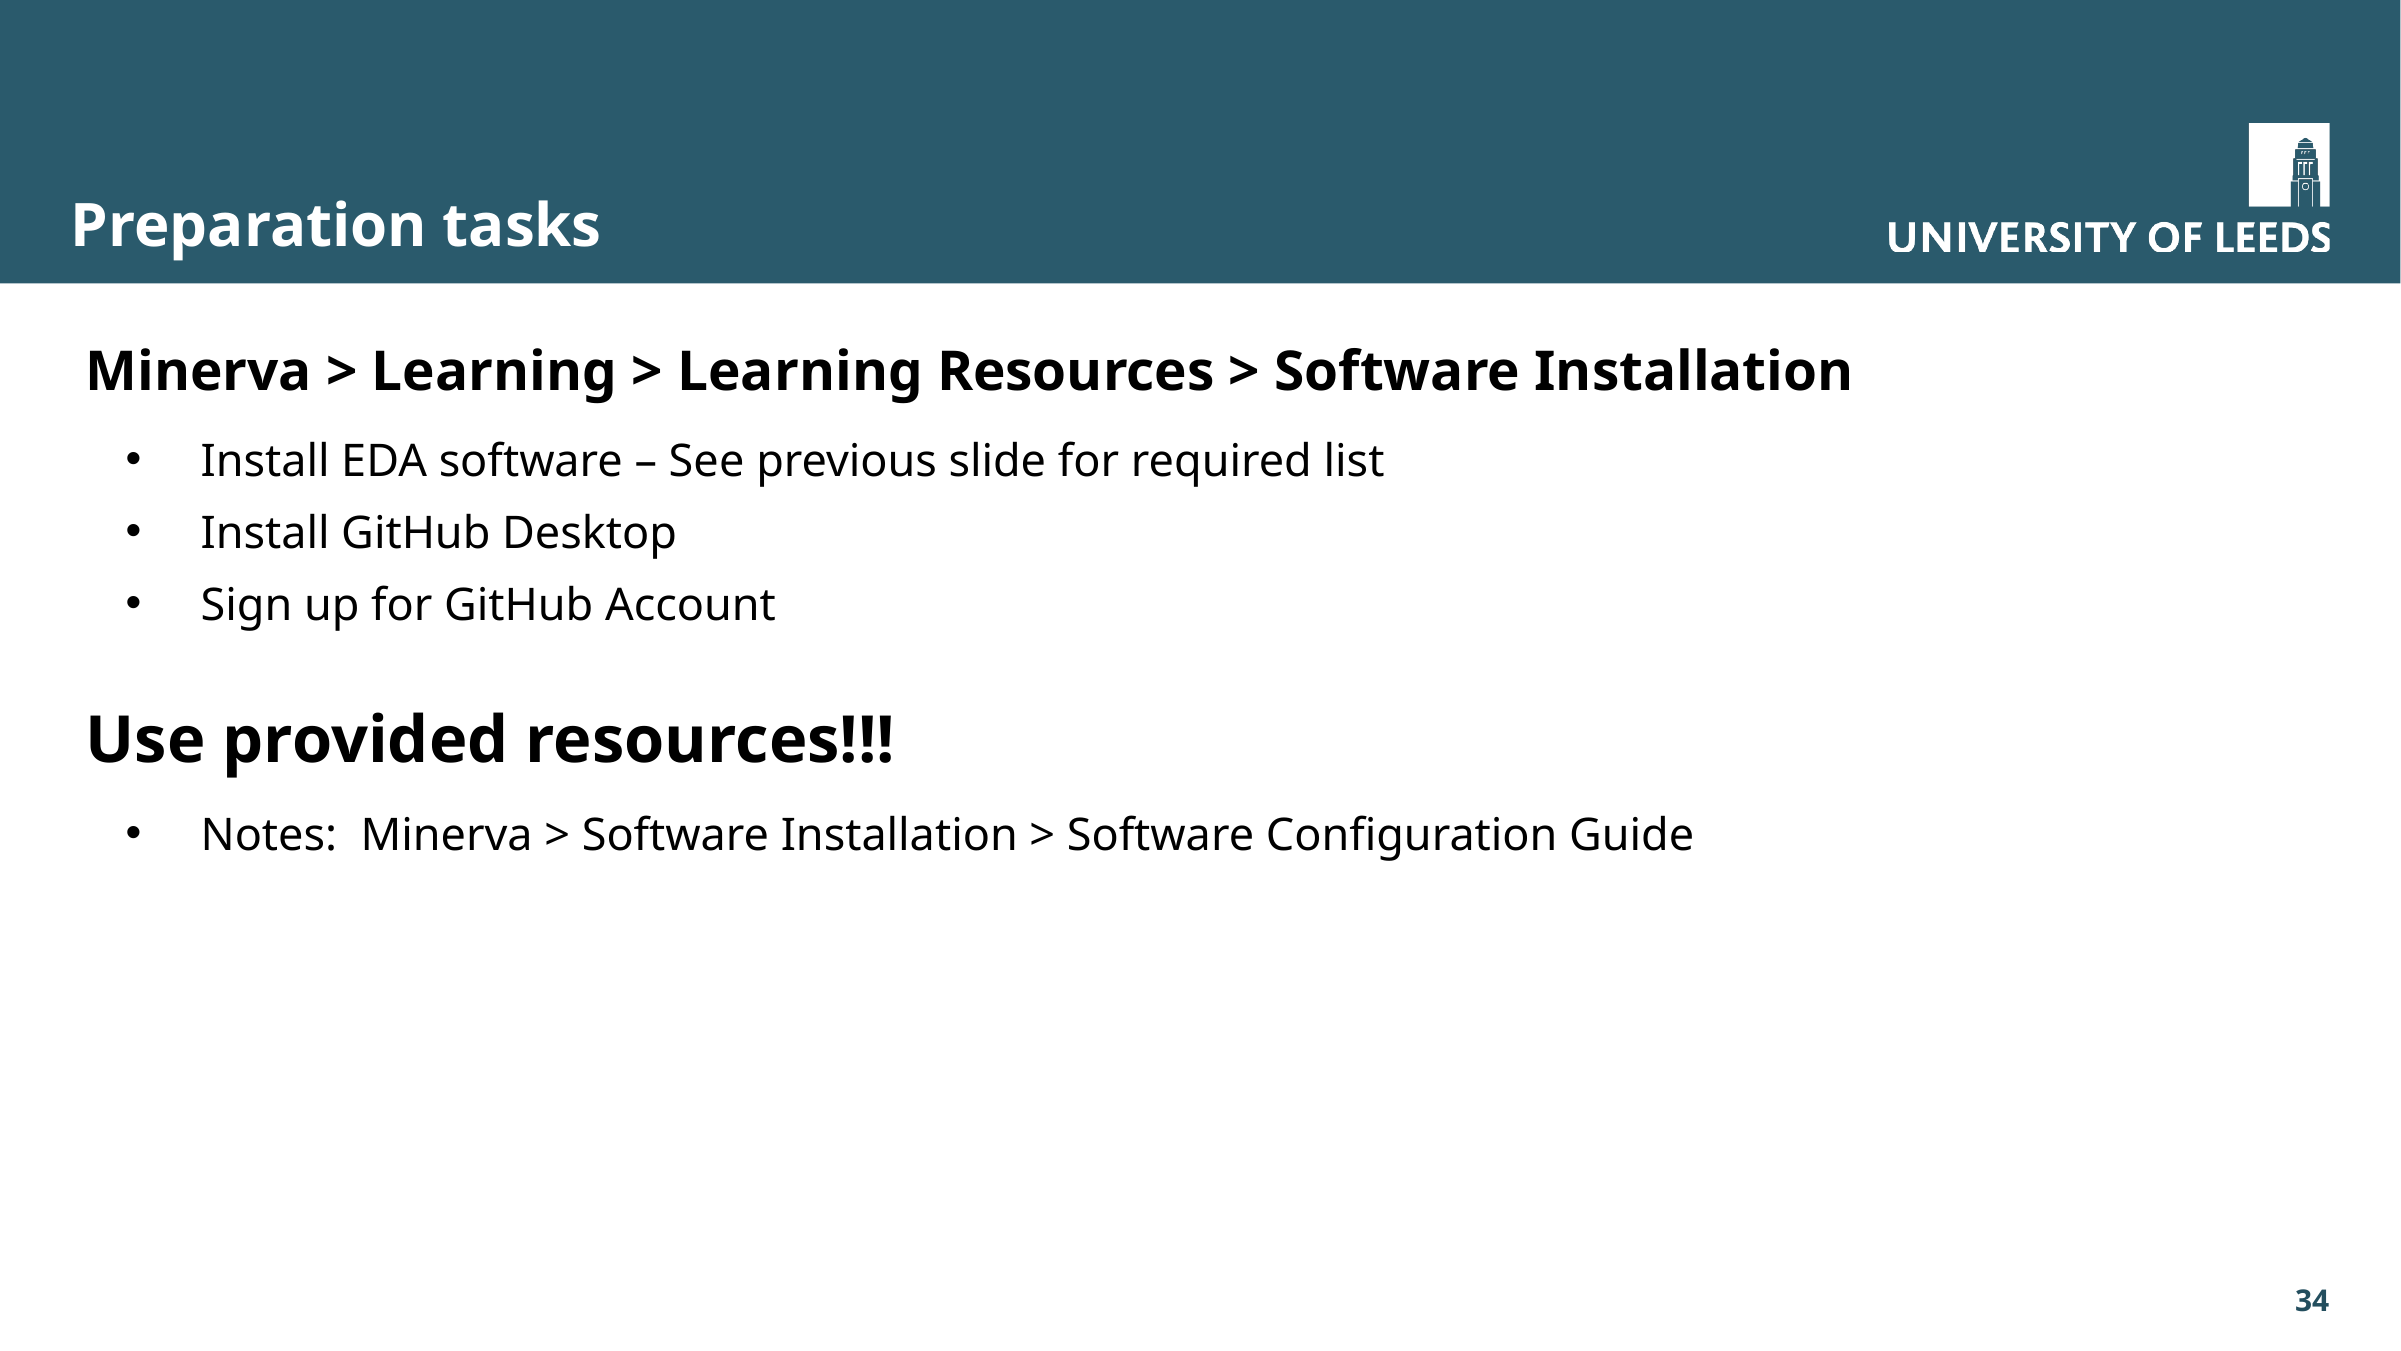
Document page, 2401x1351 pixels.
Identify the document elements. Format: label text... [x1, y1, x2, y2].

title Preparation tasks [70, 81, 1806, 259]
list Minerva > Learning > Learning Resources > Software Installation Install EDA software – See previous slide for required list Install GitHub Desktop Sign up for GitHub Account Use provided resources!!! Notes: Minerva > Software Installation > Software Configuration Guide [70, 327, 2329, 1230]
